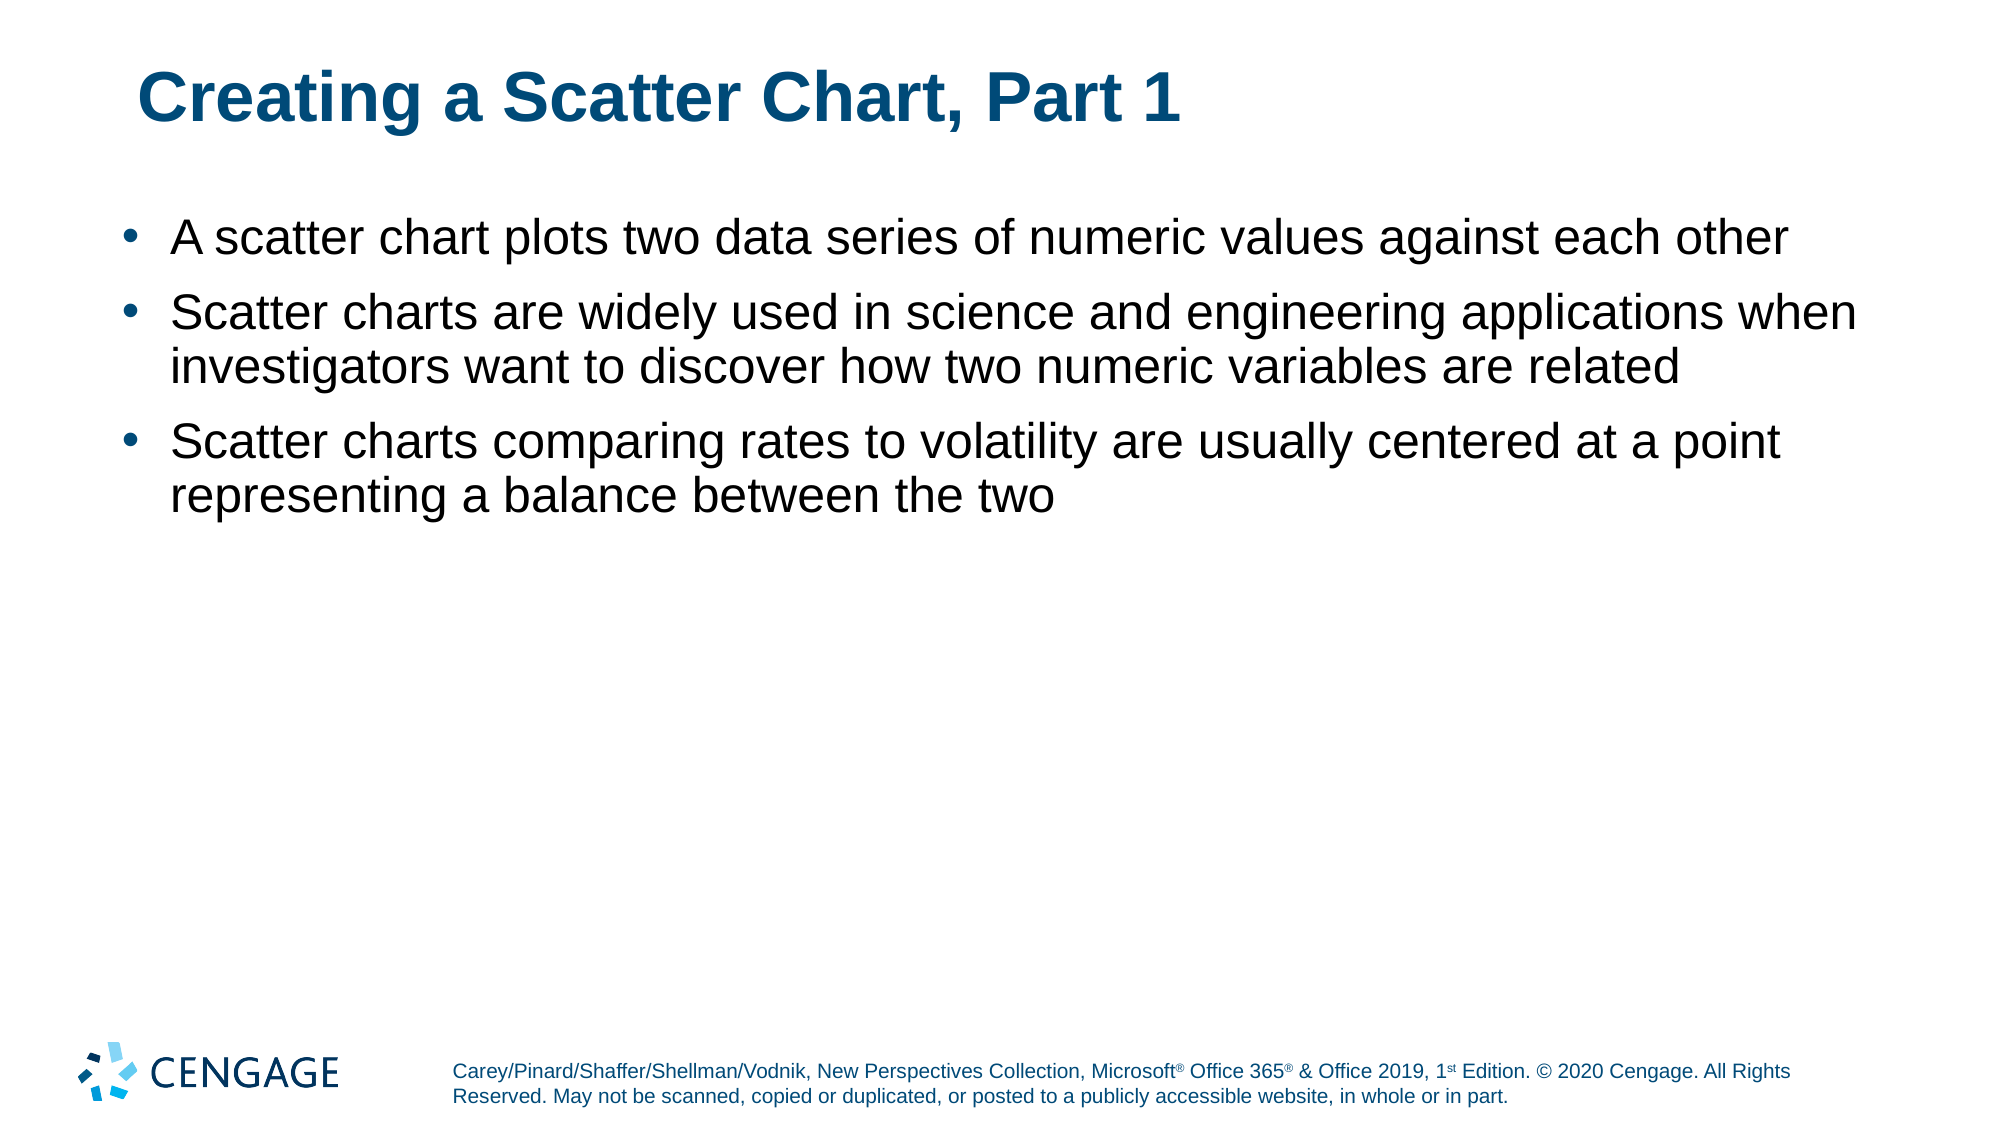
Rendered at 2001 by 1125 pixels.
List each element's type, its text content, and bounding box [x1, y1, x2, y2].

list A scatter chart plots two data series of numeric values against each other Scatter charts are widely used in science and engineering applications when investigators want to discover how two numeric variables are related Scatter charts comparing rates to volatility are usually centered at a point representing a balance between the two [121, 211, 1880, 933]
title Creating a Scatter Chart, Part 1 [137, 59, 1863, 171]
picture [78, 1042, 338, 1101]
